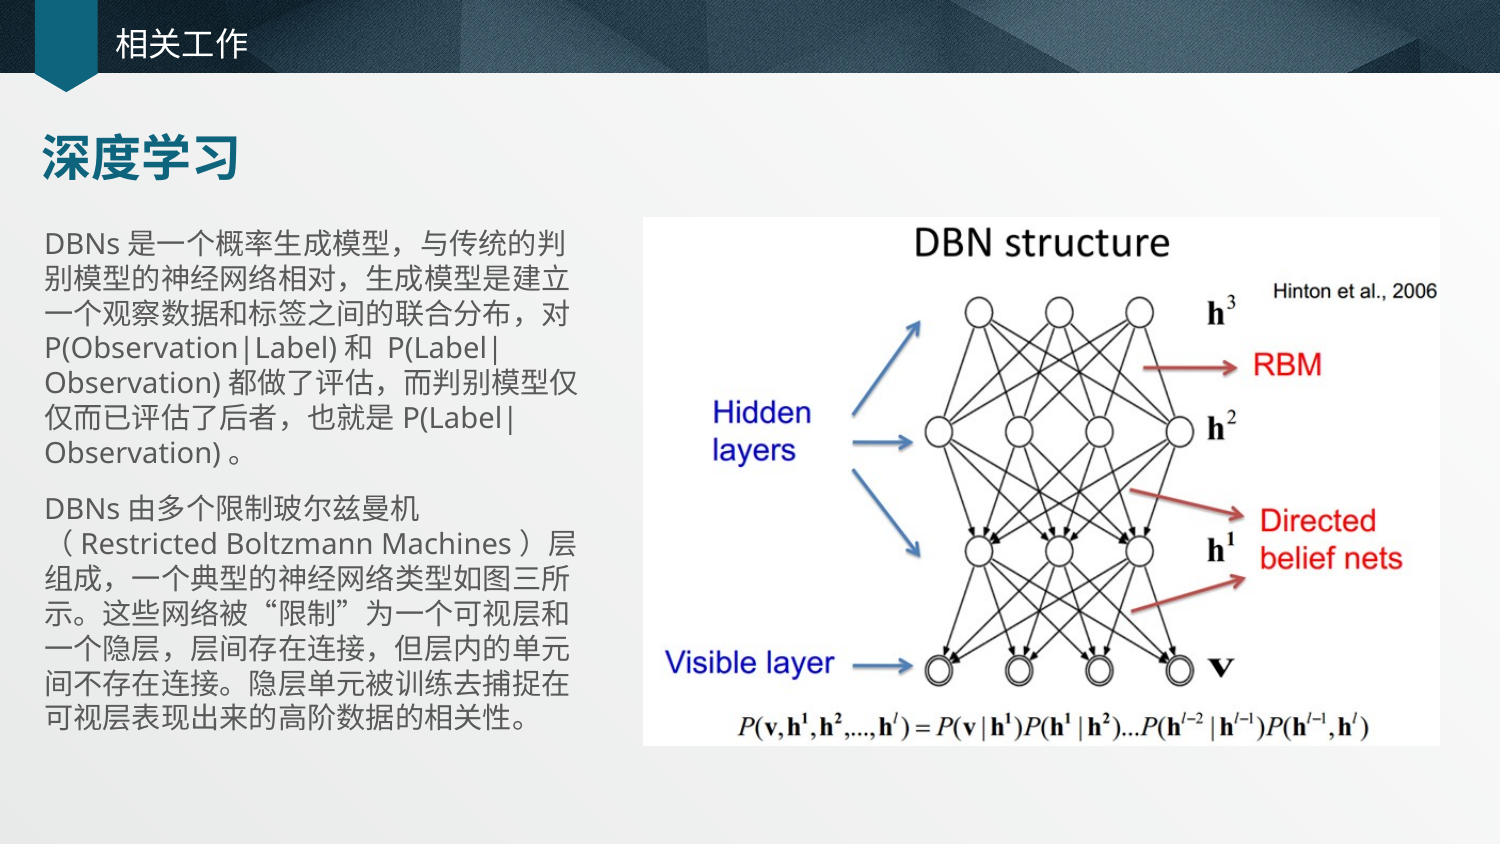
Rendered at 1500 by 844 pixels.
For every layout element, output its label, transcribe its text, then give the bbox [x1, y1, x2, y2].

picture [98, 0, 1500, 73]
text_box DBNs是一个概率生成模型，与传统的判别模型的神经网络相对，生成模型是建立一个观察数据和标签之间的联合分布，对P(Observation|Label)和 P(Label|Observation)都做了评估，而判别模型仅仅而已评估了后者，也就是P(Label|Observation)。 [29, 217, 597, 478]
text_box DBNs由多个限制玻尔兹曼机（Restricted Boltzmann Machines）层组成，一个典型的神经网络类型如图三所示。这些网络被“限制”为一个可视层和一个隐层，层间存在连接，但层内的单元间不存在连接。隐层单元被训练去捕捉在可视层表现出来的高阶数据的相关性。 [29, 482, 597, 743]
text_box 深度学习 [41, 126, 1447, 187]
picture [643, 217, 1441, 746]
title 相关工作 [100, 20, 551, 66]
picture [0, 0, 34, 73]
